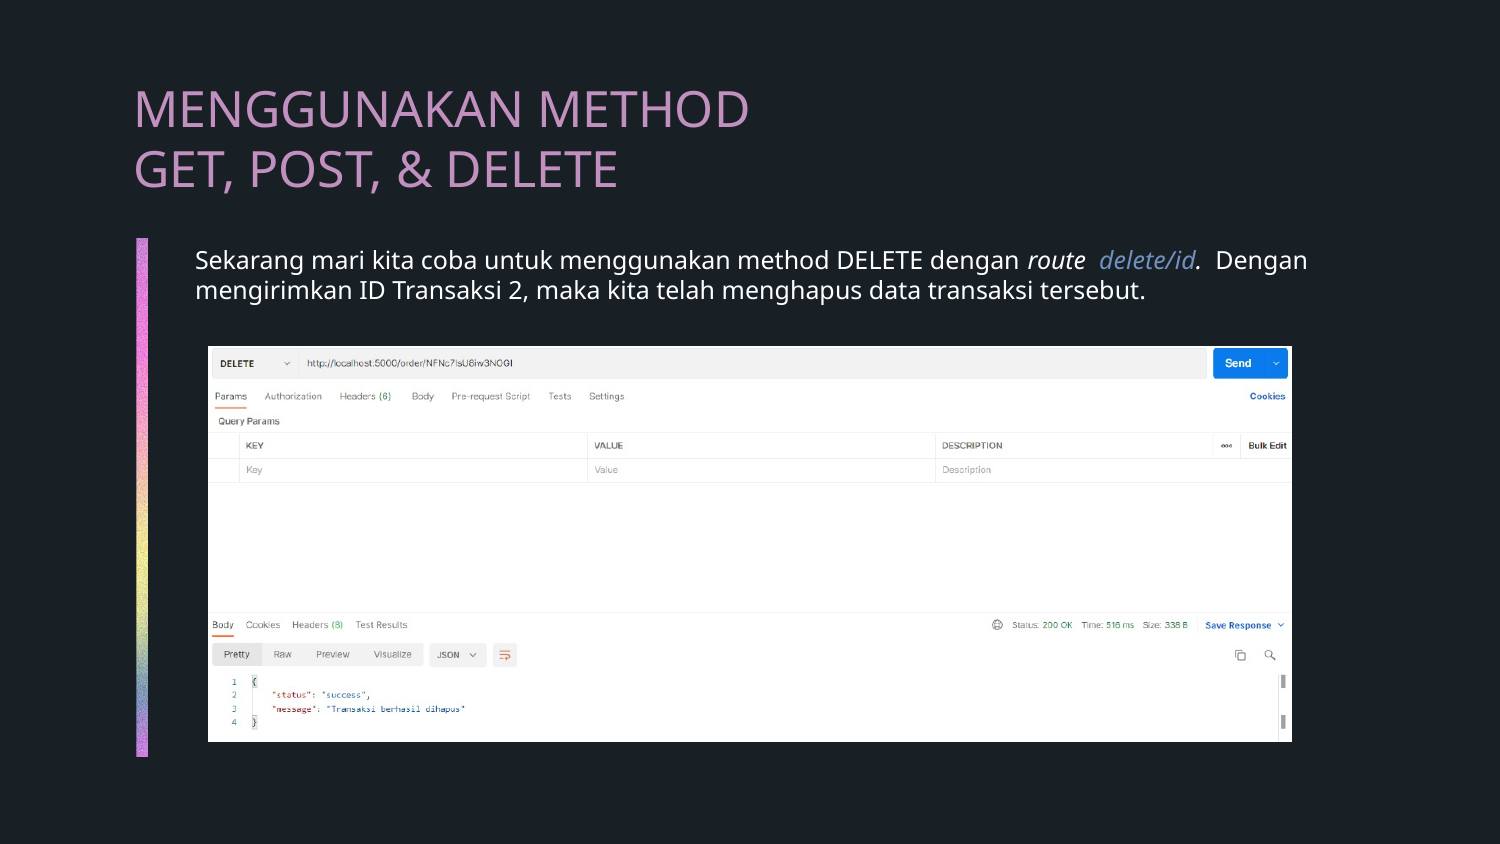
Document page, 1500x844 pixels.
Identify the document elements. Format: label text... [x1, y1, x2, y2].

picture [136, 238, 148, 757]
title MENGGUNAKAN METHOD GET, POST, & DELETE [118, 62, 851, 202]
list Sekarang mari kita coba untuk menggunakan method DELETE dengan route delete/id. Dengan mengirimkan ID Transaksi 2, maka kita telah menghapus data transaksi tersebut. [179, 235, 1382, 313]
picture [207, 346, 1293, 742]
